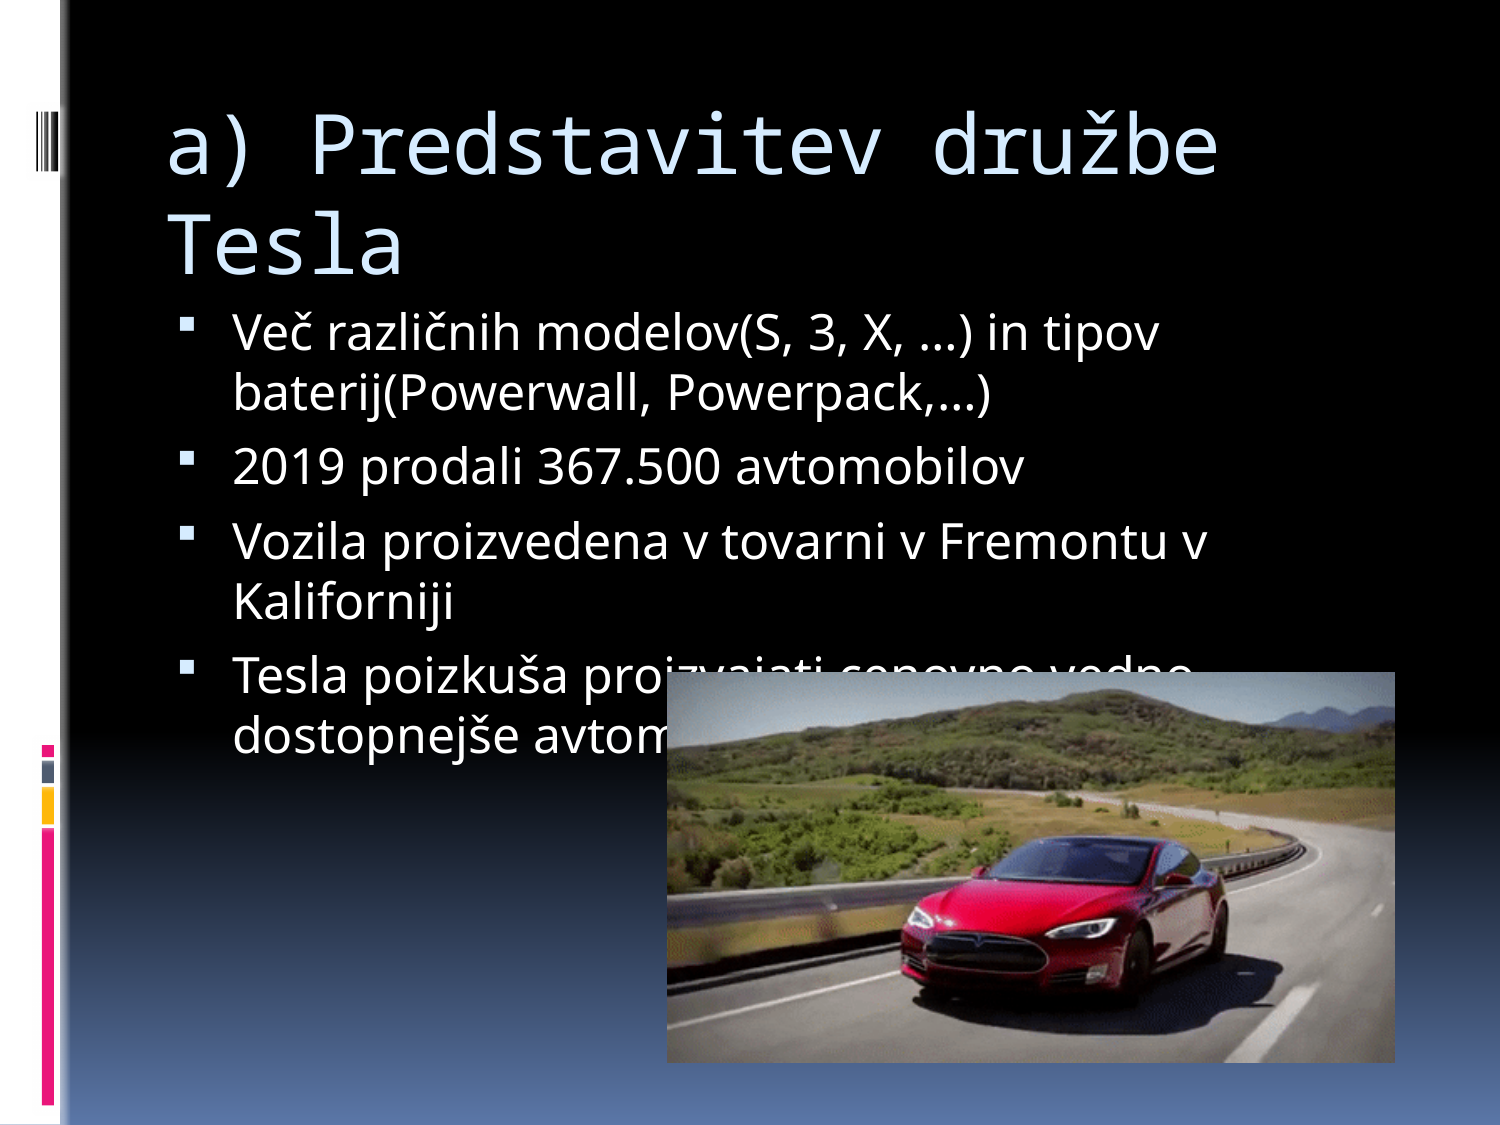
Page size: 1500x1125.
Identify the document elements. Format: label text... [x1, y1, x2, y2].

title a) Predstavitev družbe Tesla [150, 83, 1425, 234]
picture [666, 671, 1395, 1063]
list Več različnih modelov(S, 3, X, …) in tipov baterij(Powerwall, Powerpack,…) 2019 prodali 367.500 avtomobilov Vozila proizvedena v tovarni v Fremontu v Kaliforniji Tesla poizkuša proizvajati cenovno vedno dostopnejše avtomobile [150, 292, 1425, 1043]
